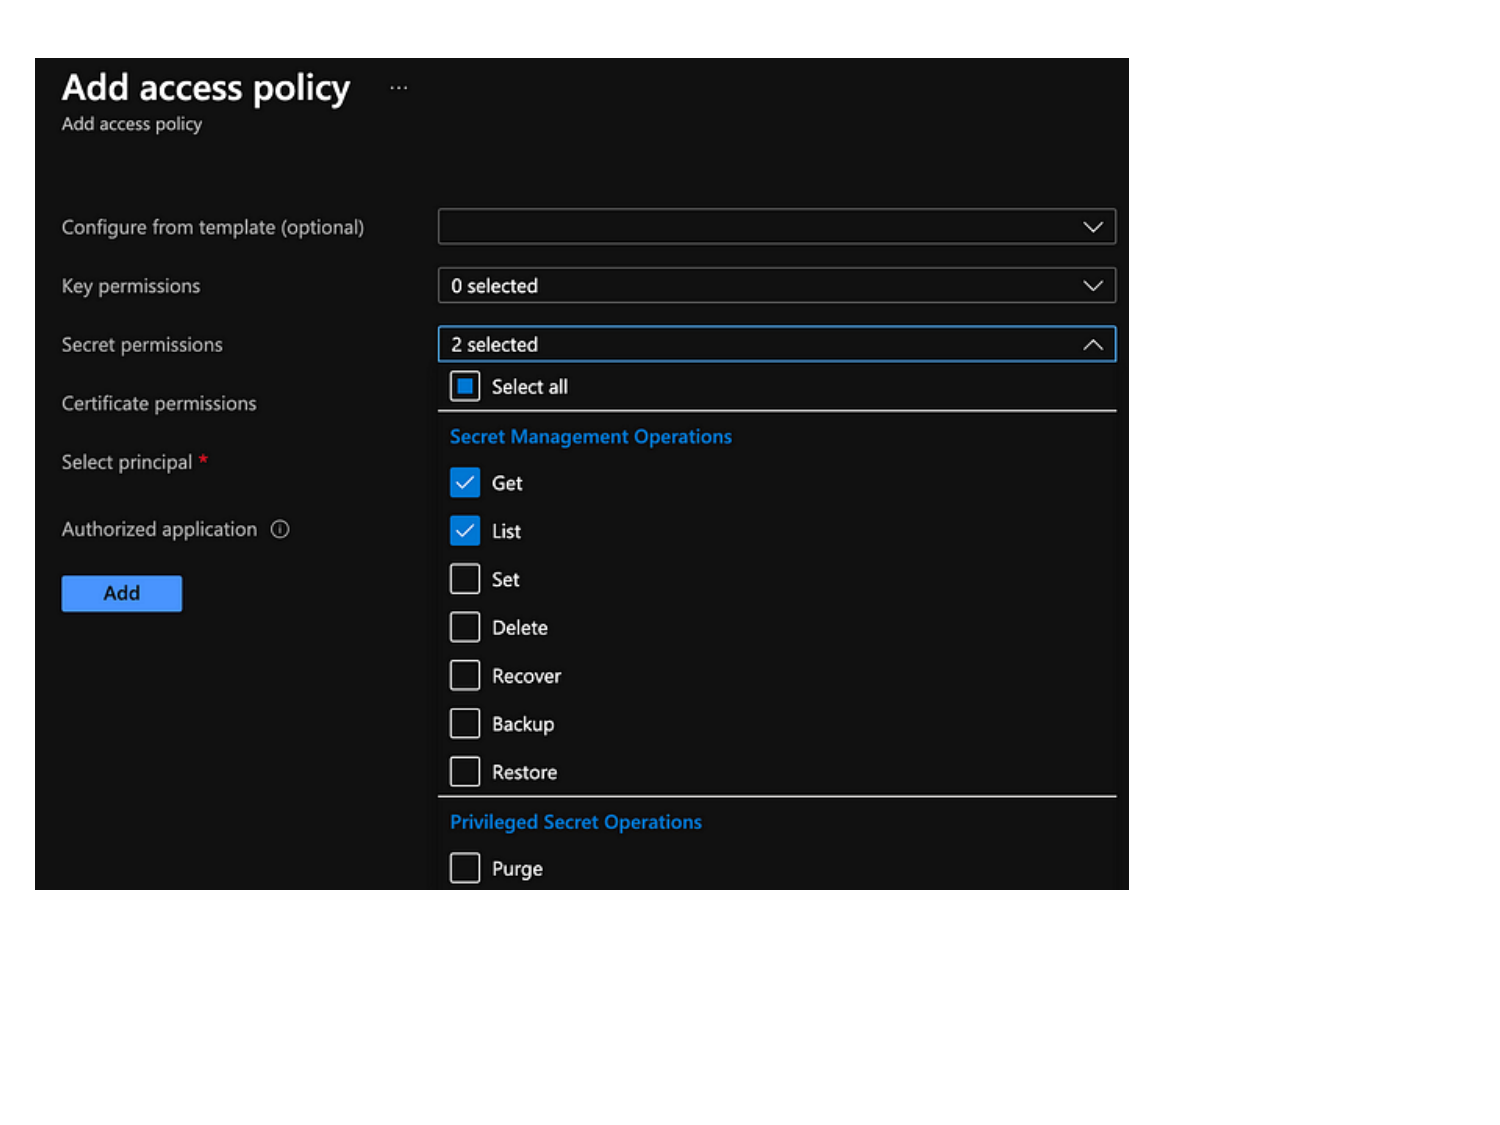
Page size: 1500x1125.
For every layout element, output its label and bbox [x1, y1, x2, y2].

picture [34, 58, 1130, 890]
